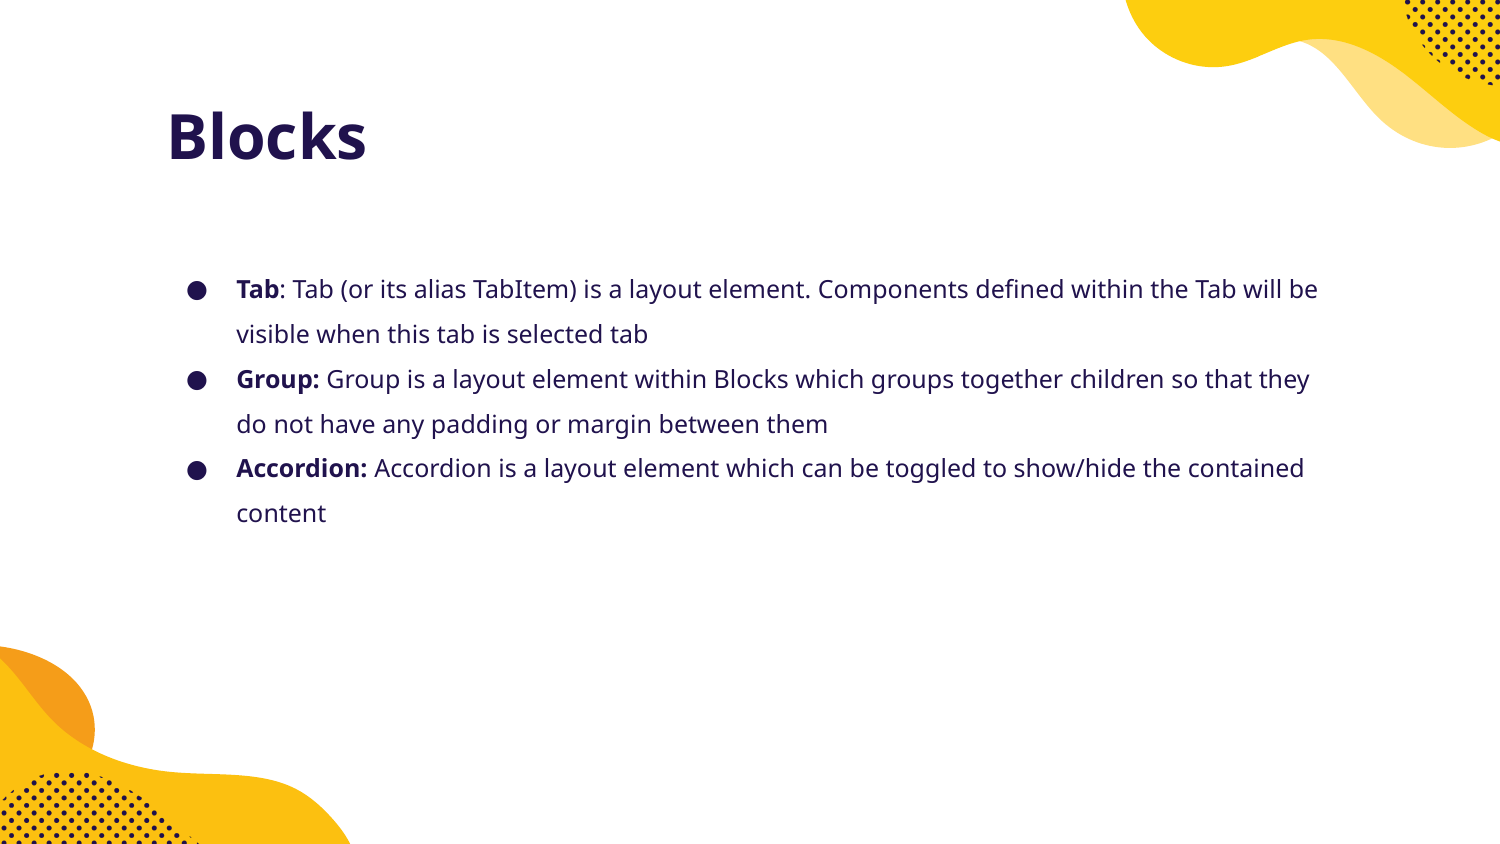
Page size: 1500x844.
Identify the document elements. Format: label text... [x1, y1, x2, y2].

text_box Tab: Tab (or its alias TabItem) is a layout element. Components defined within the Tab will be visible when this tab is selected tab Group: Group is a layout element within Blocks which groups together children so that they do not have any padding or margin between them Accordion: Accordion is a layout element which can be toggled to show/hide the contained content [146, 243, 1357, 621]
picture [0, 677, 463, 844]
picture [1310, 0, 1500, 126]
title Blocks [151, 82, 1352, 173]
